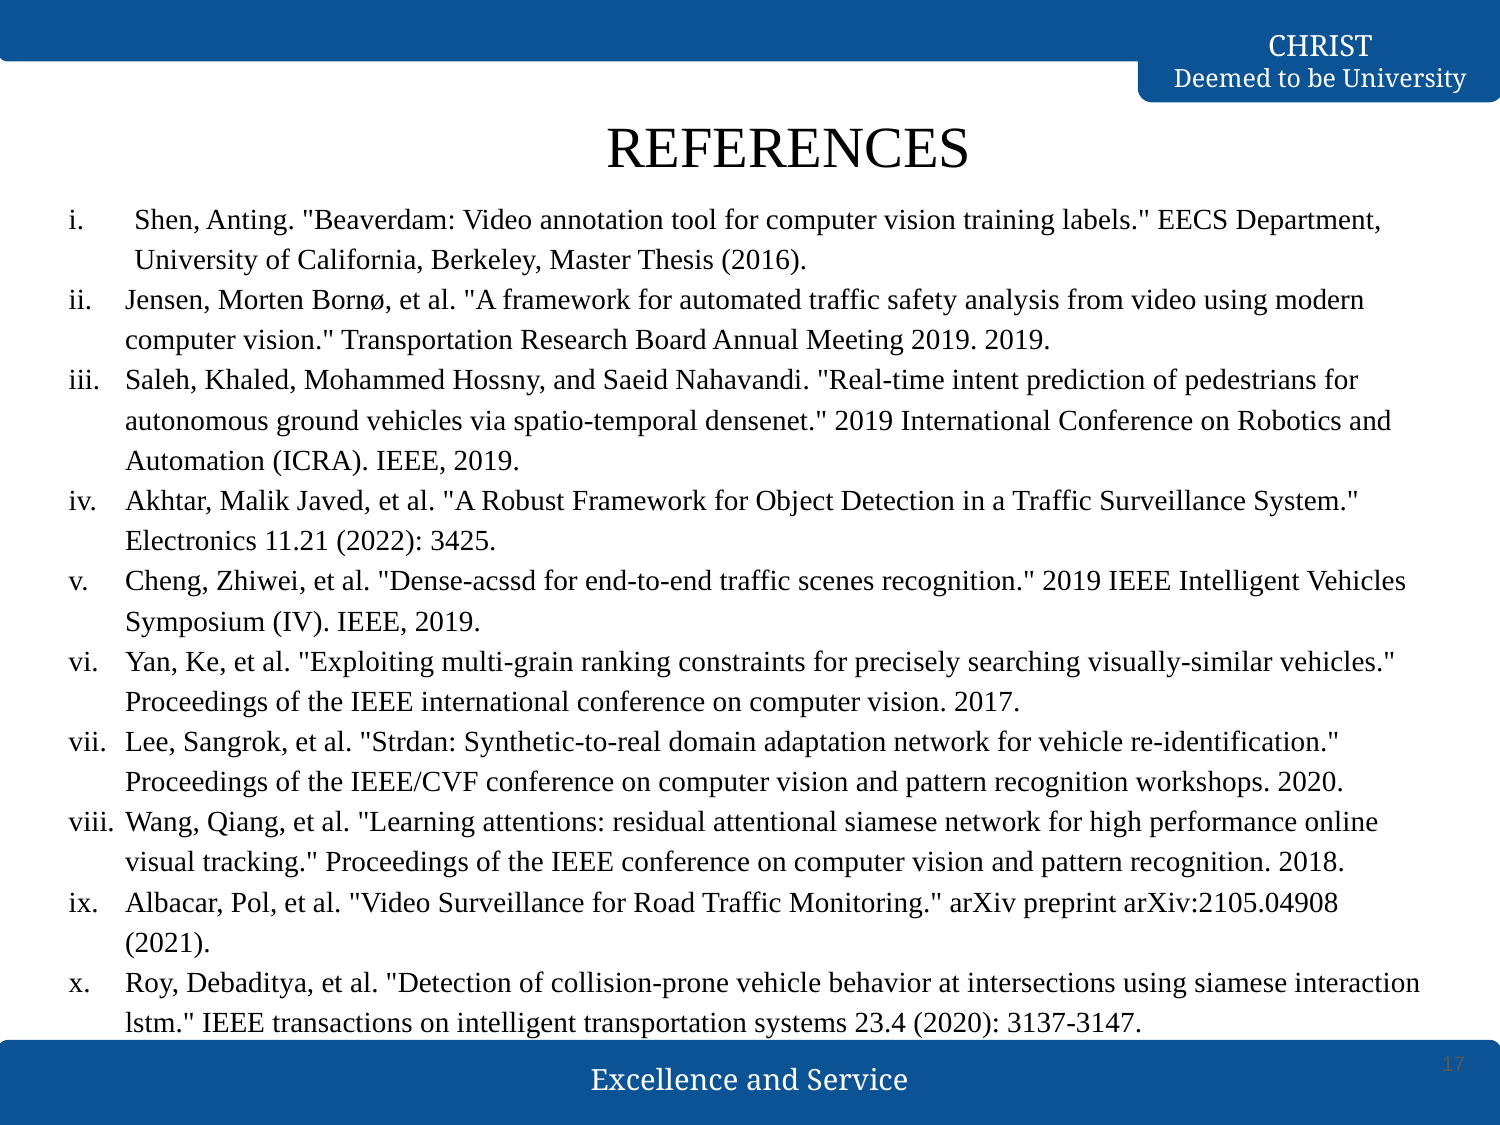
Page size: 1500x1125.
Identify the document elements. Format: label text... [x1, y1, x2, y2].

slide_number 17 [1389, 1020, 1480, 1106]
text_box Shen, Anting. "Beaverdam: Video annotation tool for computer vision training labels." EECS Department, University of California, Berkeley, Master Thesis (2016). Jensen, Morten Bornø, et al. "A framework for automated traffic safety analysis from video using modern computer vision." Transportation Research Board Annual Meeting 2019. 2019. Saleh, Khaled, Mohammed Hossny, and Saeid Nahavandi. "Real-time intent prediction of pedestrians for autonomous ground vehicles via spatio-temporal densenet." 2019 International Conference on Robotics and Automation (ICRA). IEEE, 2019. Akhtar, Malik Javed, et al. "A Robust Framework for Object Detection in a Traffic Surveillance System." Electronics 11.21 (2022): 3425. Cheng, Zhiwei, et al. "Dense-acssd for end-to-end traffic scenes recognition." 2019 IEEE Intelligent Vehicles Symposium (IV). IEEE, 2019. Yan, Ke, et al. "Exploiting multi-grain ranking constraints for precisely searching visually-similar vehicles." Proceedings of the IEEE international conference on computer vision. 2017. Lee, Sangrok, et al. "Strdan: Synthetic-to-real domain adaptation network for vehicle re-identification." Proceedings of the IEEE/CVF conference on computer vision and pattern recognition workshops. 2020. Wang, Qiang, et al. "Learning attentions: residual attentional siamese network for high performance online visual tracking." Proceedings of the IEEE conference on computer vision and pattern recognition. 2018. Albacar, Pol, et al. "Video Surveillance for Road Traffic Monitoring." arXiv preprint arXiv:2105.04908 (2021). Roy, Debaditya, et al. "Detection of collision-prone vehicle behavior at intersections using siamese interaction lstm." IEEE transactions on intelligent transportation systems 23.4 (2020): 3137-3147. [53, 187, 1446, 1046]
text_box REFERENCES [319, 101, 1258, 187]
